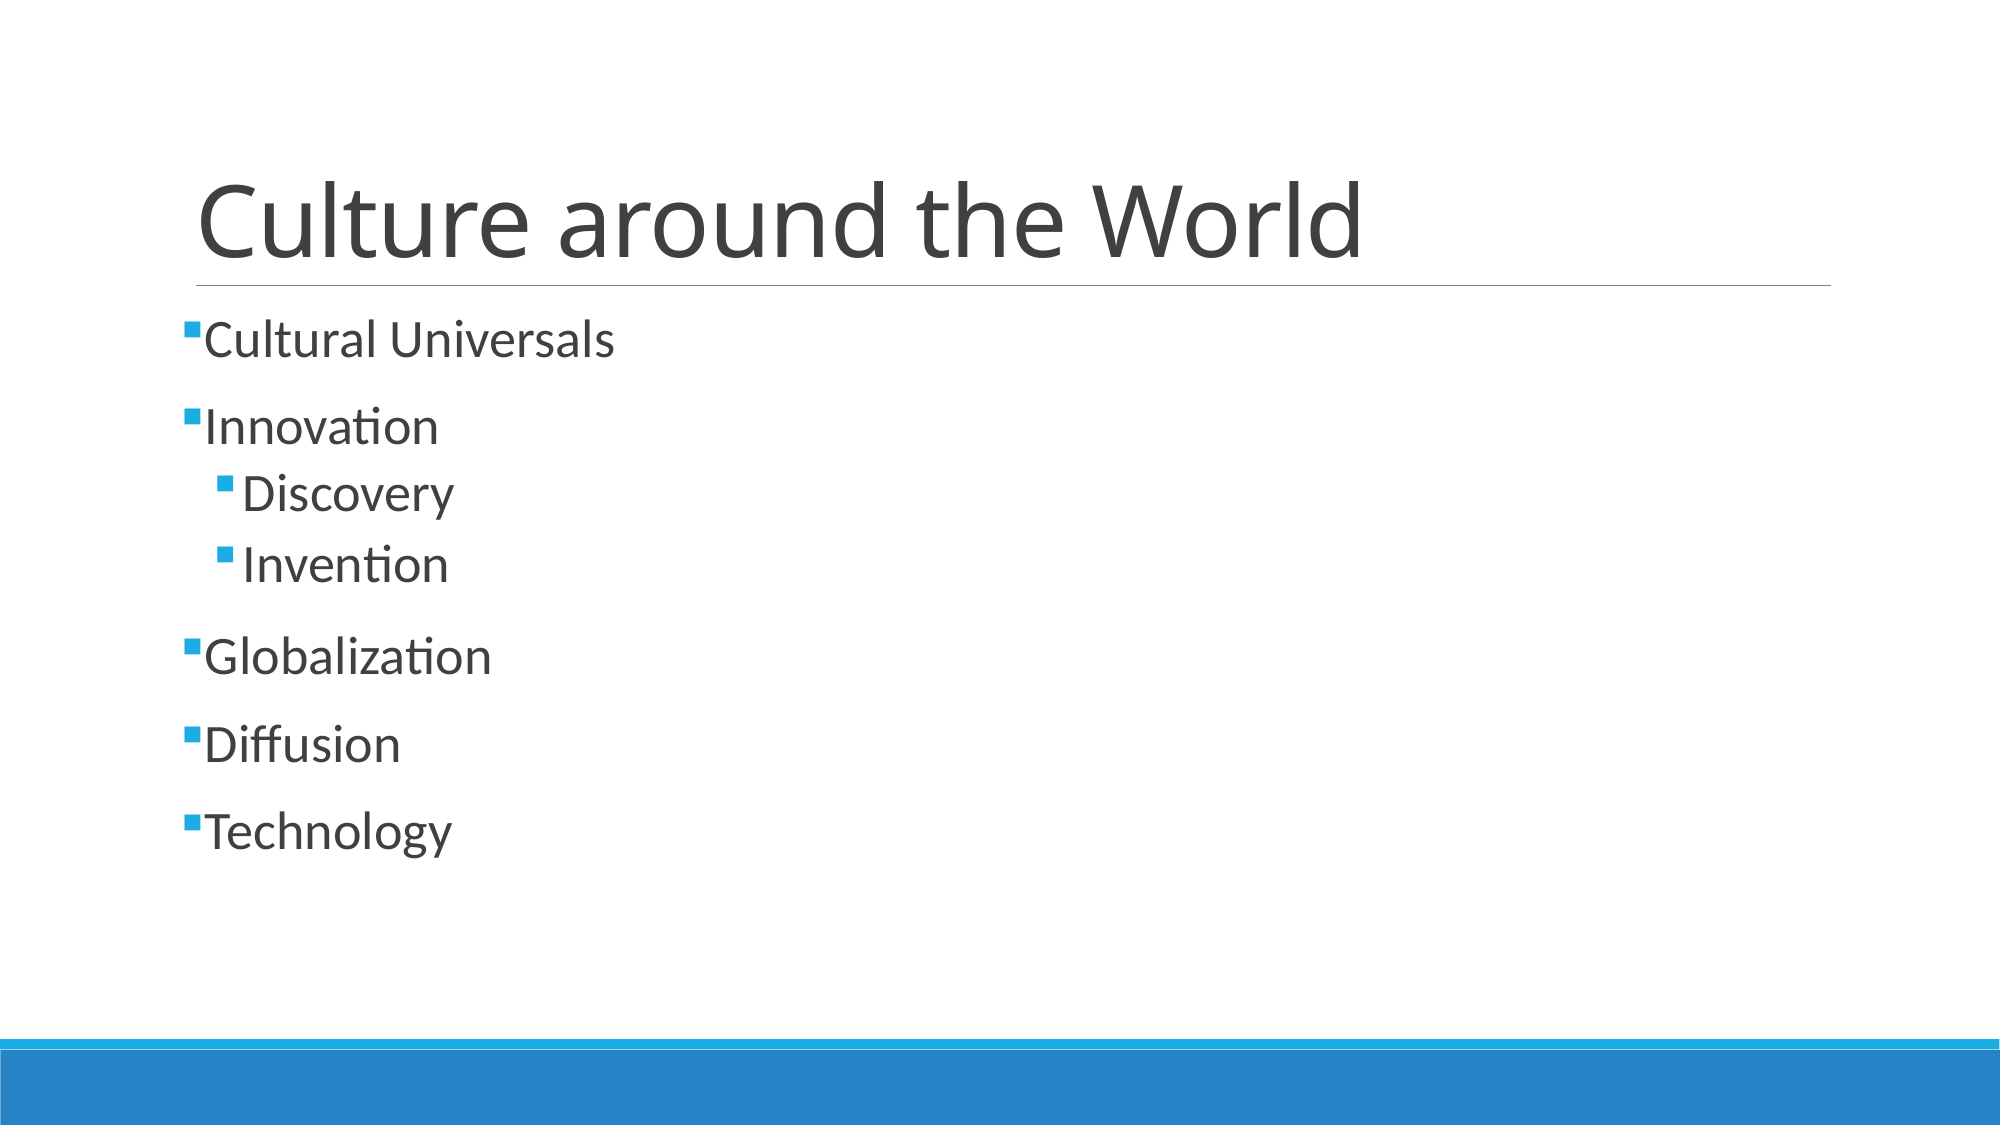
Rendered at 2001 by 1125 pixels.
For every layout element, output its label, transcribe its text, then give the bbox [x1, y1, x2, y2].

list Cultural Universals Innovation Discovery Invention Globalization Diffusion Technology [180, 302, 1830, 963]
title Culture around the World [180, 47, 1830, 285]
